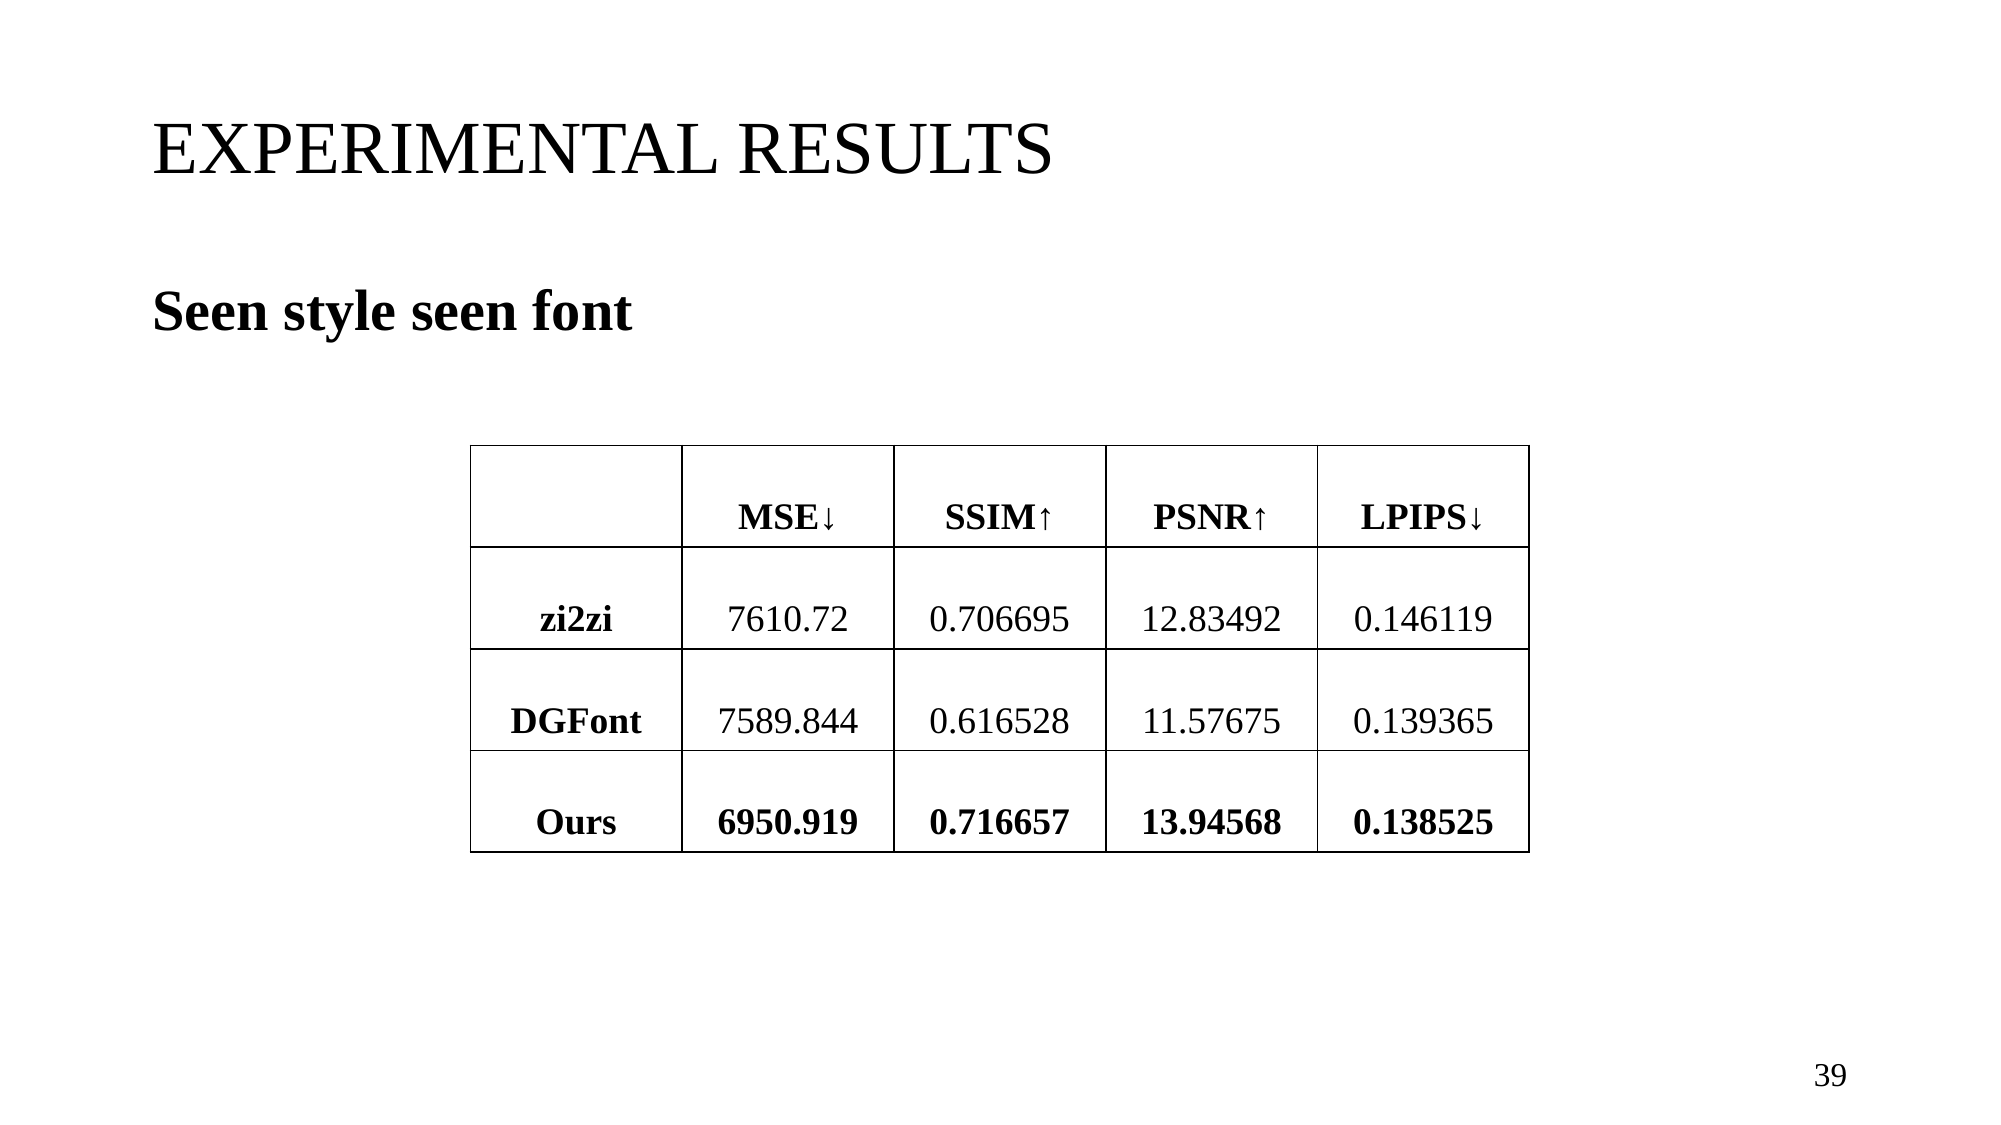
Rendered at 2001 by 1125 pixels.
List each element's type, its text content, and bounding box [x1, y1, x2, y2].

table_cell 0.616528 [895, 650, 1105, 750]
slide_number 39 [1412, 1042, 1863, 1103]
table_cell 0.716657 [895, 751, 1105, 851]
table_cell 12.83492 [1107, 548, 1317, 648]
table_cell 7589.844 [683, 650, 893, 750]
table_cell zi2zi [471, 548, 681, 648]
table_header [471, 446, 681, 546]
table_header MSE↓ [683, 446, 893, 546]
table_cell DGFont [471, 650, 681, 750]
table_header LPIPS↓ [1318, 446, 1528, 546]
list Seen style seen font [137, 272, 1863, 1052]
table_cell 6950.919 [683, 751, 893, 851]
table_cell 0.138525 [1318, 751, 1528, 851]
table_header SSIM↑ [895, 446, 1105, 546]
table_cell 0.706695 [895, 548, 1105, 648]
table_cell 13.94568 [1107, 751, 1317, 851]
table_cell Ours [471, 751, 681, 851]
title EXPERIMENTAL RESULTS [137, 59, 1863, 238]
table_cell 0.146119 [1318, 548, 1528, 648]
table_cell 0.139365 [1318, 650, 1528, 750]
table_cell 7610.72 [683, 548, 893, 648]
table_cell 11.57675 [1107, 650, 1317, 750]
table_header PSNR↑ [1107, 446, 1317, 546]
